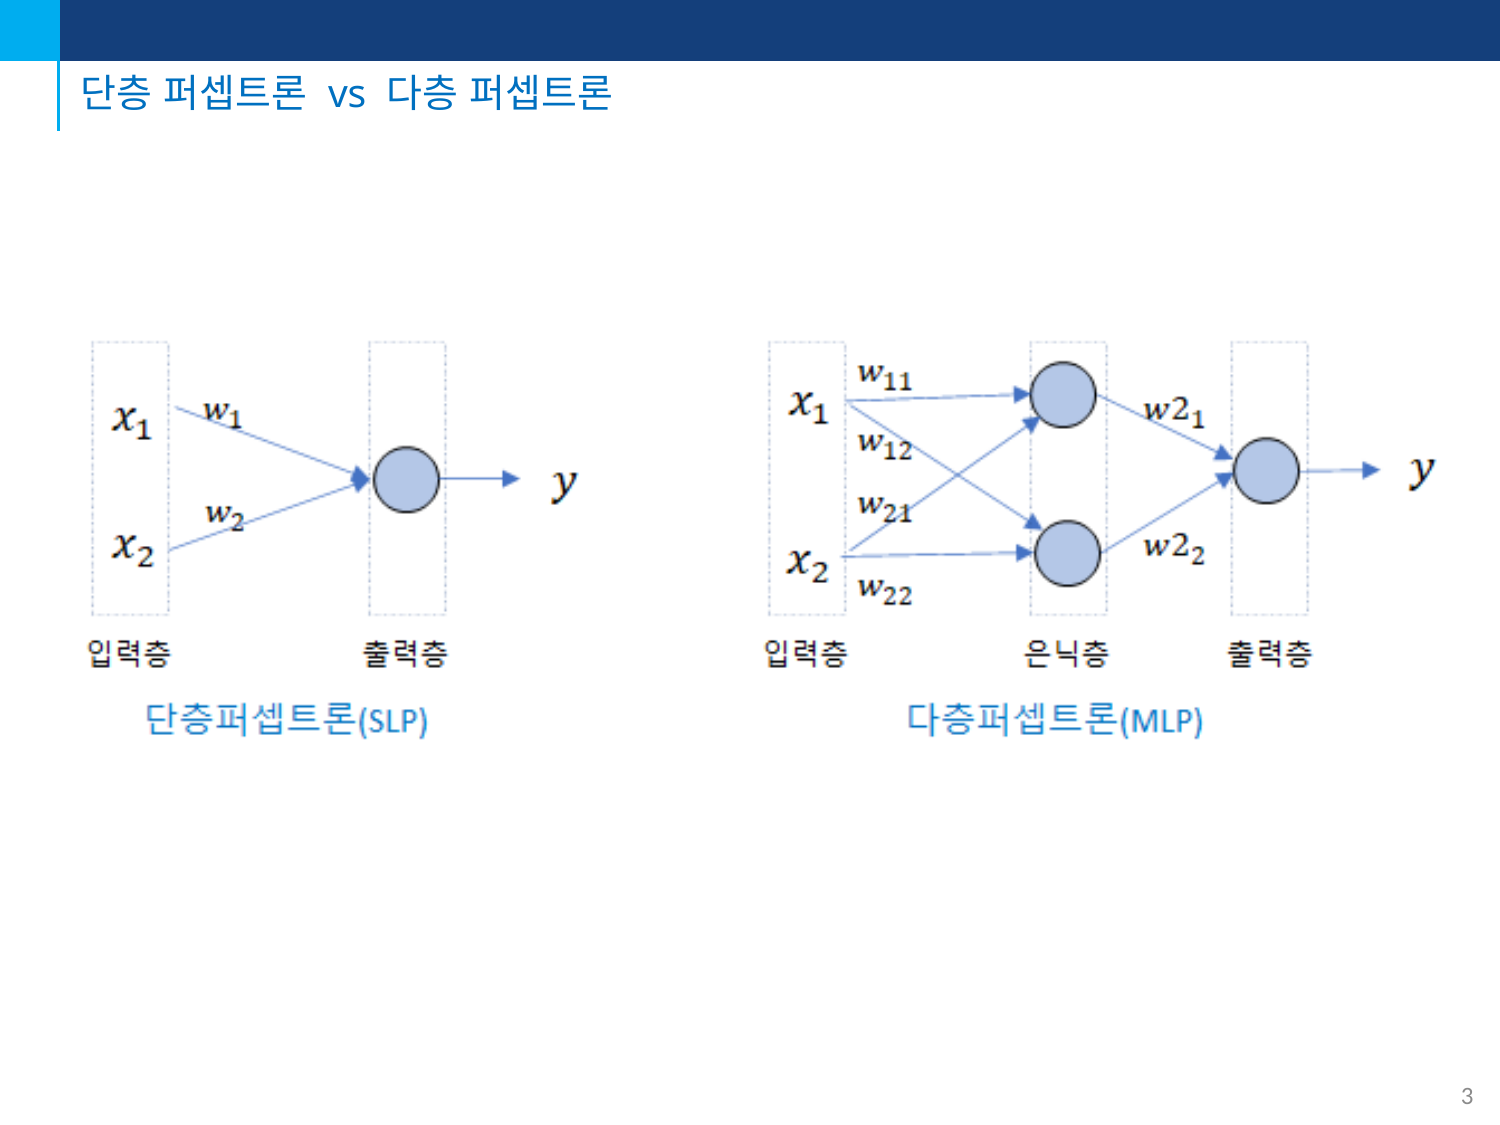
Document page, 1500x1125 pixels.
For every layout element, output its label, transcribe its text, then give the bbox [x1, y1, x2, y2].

title 단층 퍼셉트론 vs 다층 퍼셉트론 [65, 62, 1500, 129]
picture [63, 335, 1468, 764]
slide_number 3 [1435, 1065, 1499, 1125]
